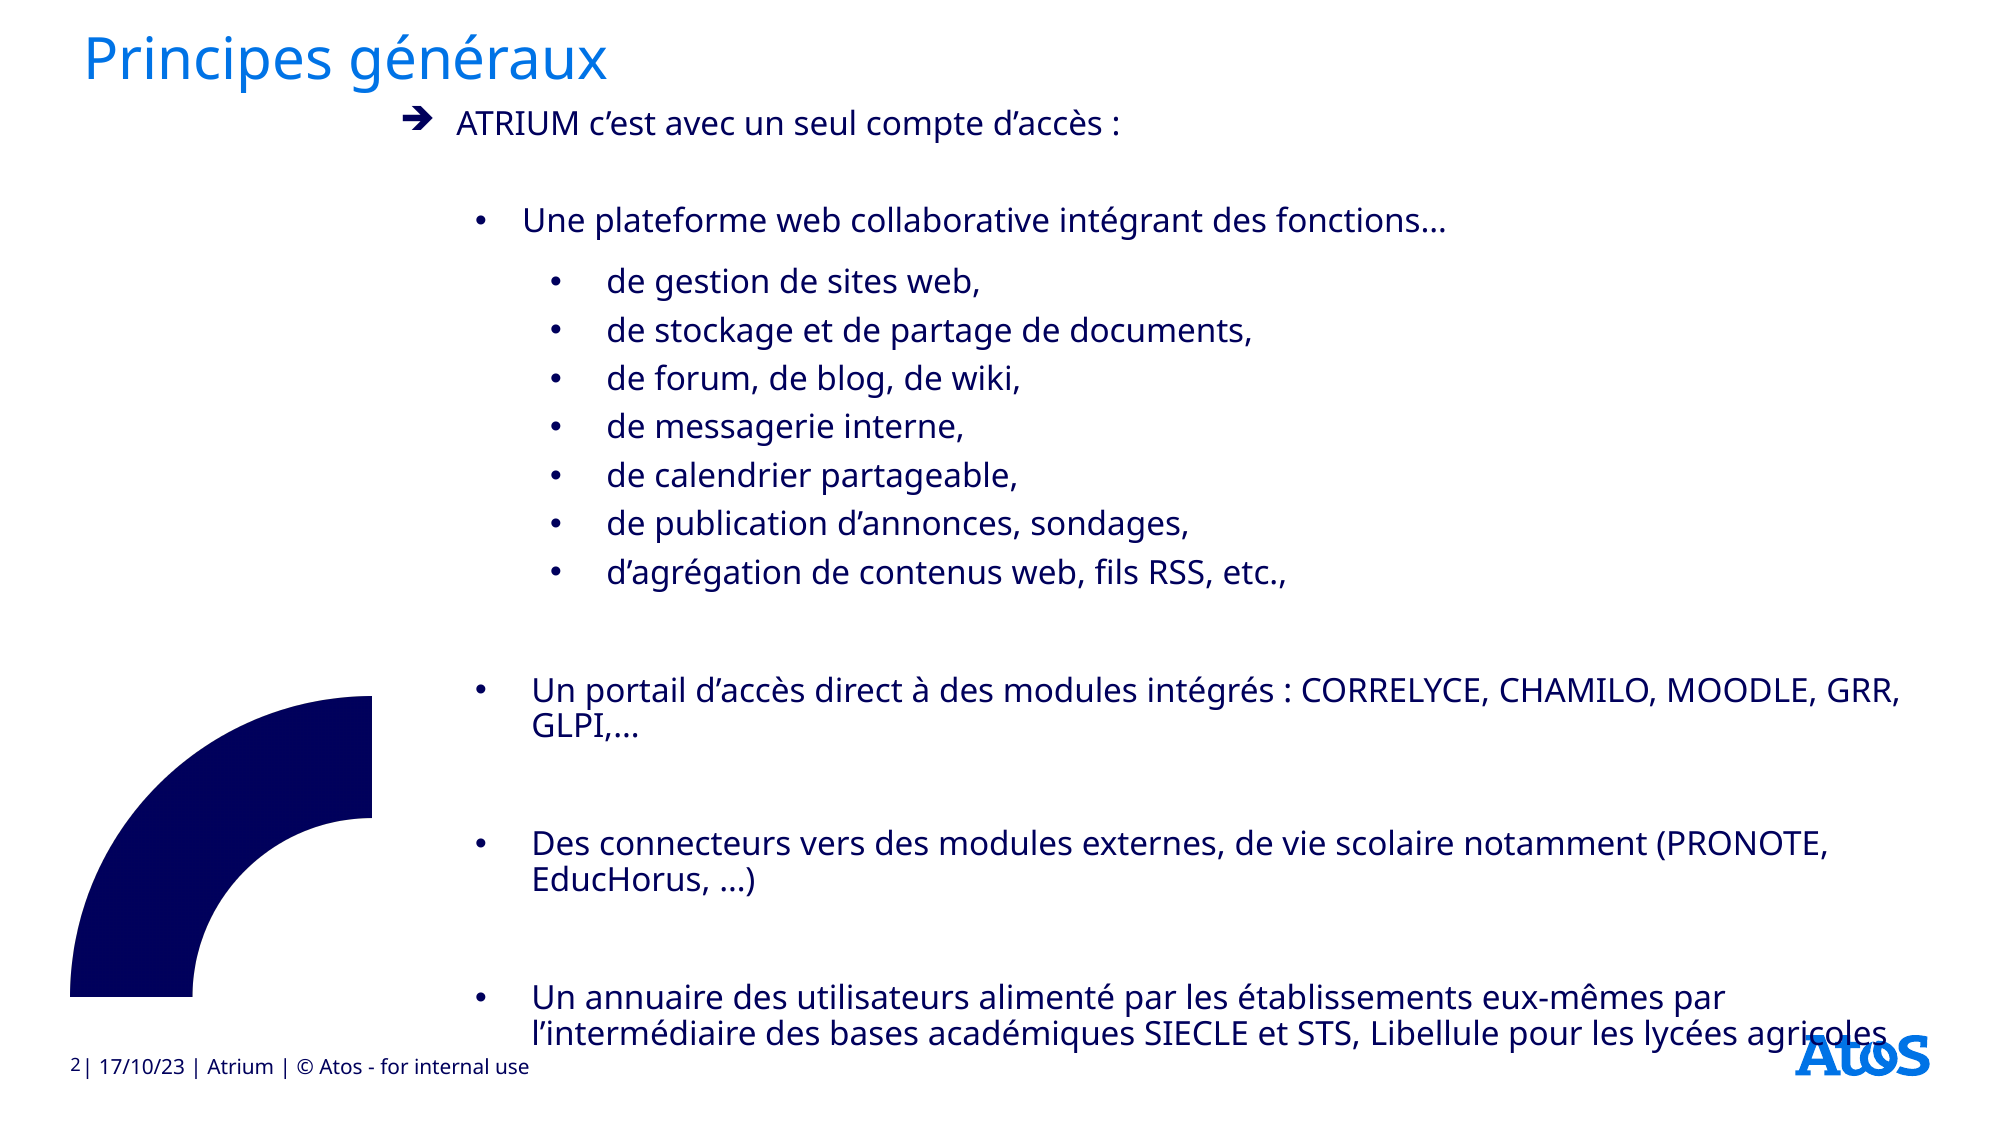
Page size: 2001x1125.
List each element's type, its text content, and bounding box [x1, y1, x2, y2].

picture [70, 696, 372, 997]
title Principes généraux [83, 21, 1944, 172]
slide_number 2 [70, 1053, 97, 1079]
list ATRIUM c’est avec un seul compte d’accès : Une plateforme web collaborative intégrant des fonctions… de gestion de sites web, de stockage et de partage de documents, de forum, de blog, de wiki, de messagerie interne, de calendrier partageable, de publication d’annonces, sondages, d’agrégation de contenus web, fils RSS, etc., Un portail d’accès direct à des modules intégrés : CORRELYCE, CHAMILO, MOODLE, GRR, GLPI,… Des connecteurs vers des modules externes, de vie scolaire notamment (PRONOTE, EducHorus, …) Un annuaire des utilisateurs alimenté par les établissements eux-mêmes par l’intermédiaire des bases académiques SIECLE et STS, Libellule pour les lycées agricoles Des fonctions puissantes de sélection par classe, groupe, profil, etc… [400, 107, 1930, 1018]
